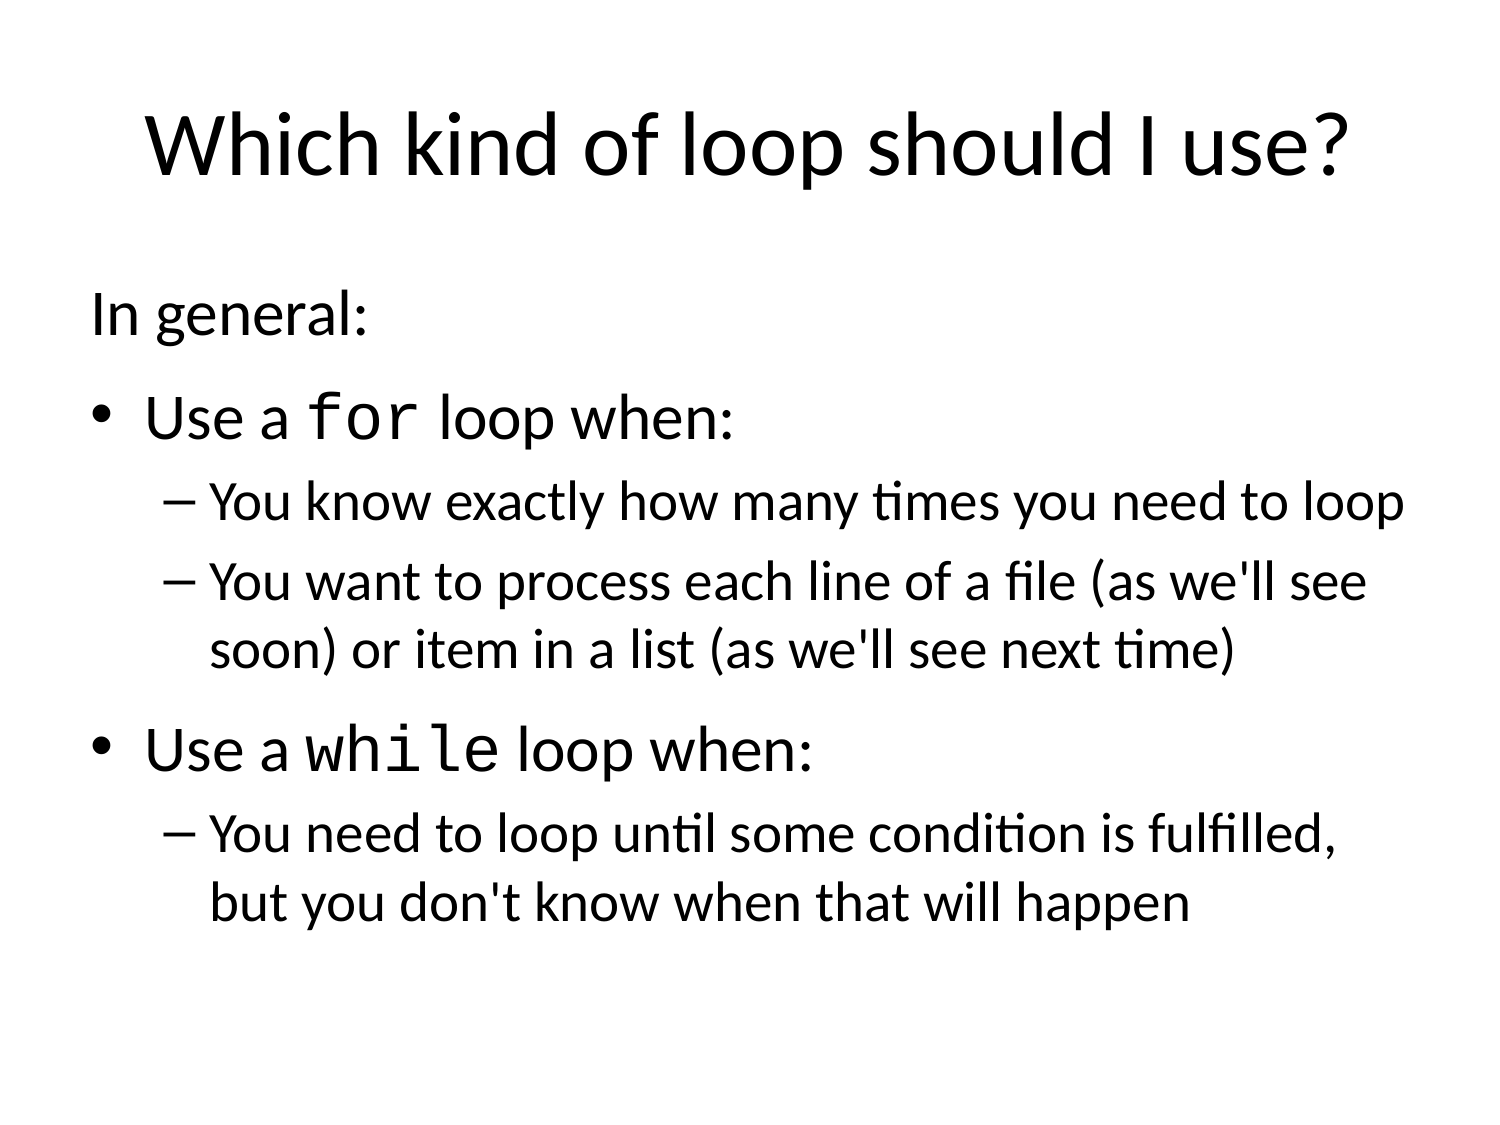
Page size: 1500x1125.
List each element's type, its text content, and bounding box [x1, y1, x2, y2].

title Which kind of loop should I use? [75, 45, 1425, 233]
list In general: Use a for loop when: You know exactly how many times you need to loop You want to process each line of a file (as we'll see soon) or item in a list (as we'll see next time) Use a while loop when: You need to loop until some condition is fulfilled, but you don't know when that will happen [75, 262, 1425, 1005]
